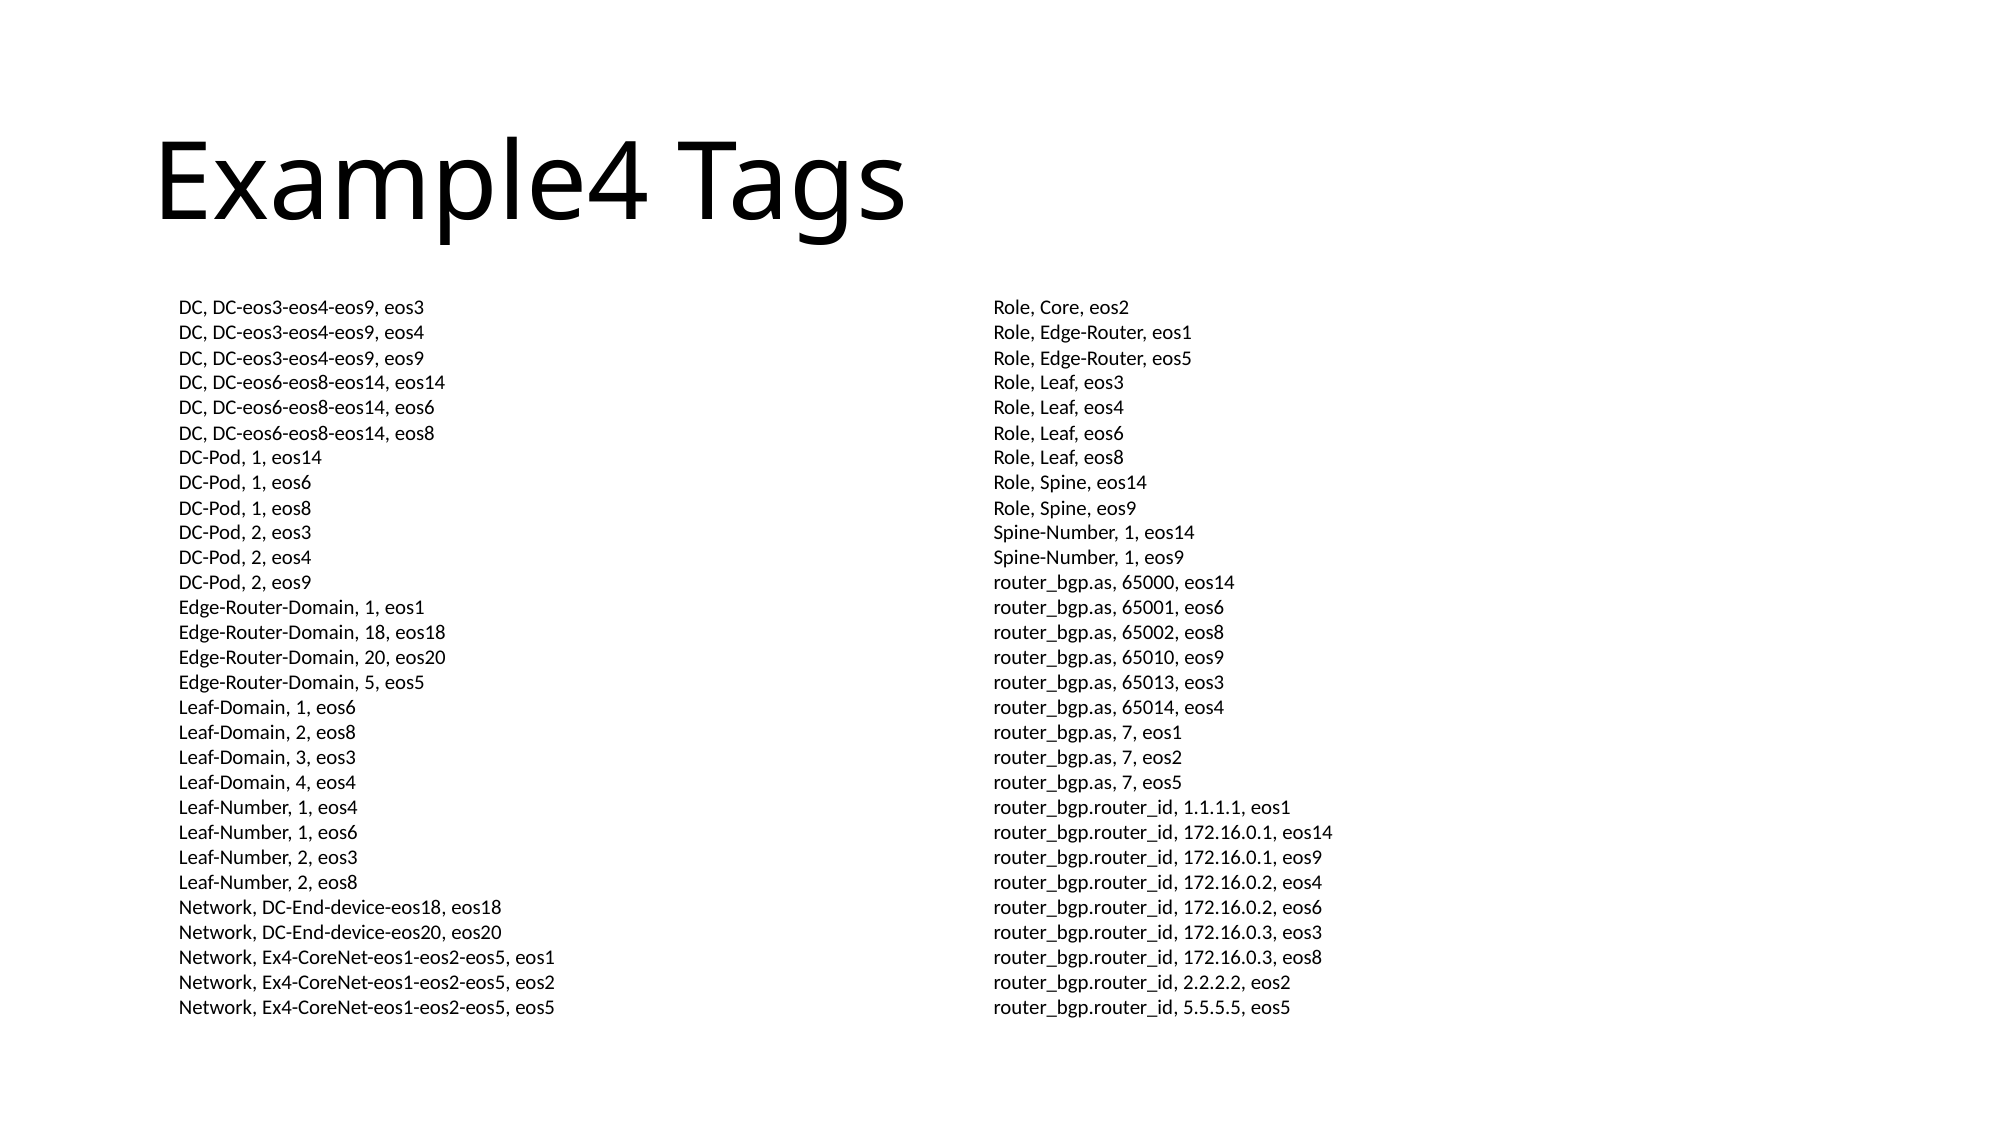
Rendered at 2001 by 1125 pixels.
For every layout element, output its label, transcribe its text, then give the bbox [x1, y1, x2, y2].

text_box Role, Core, eos2 Role, Edge-Router, eos1 Role, Edge-Router, eos5 Role, Leaf, eos3 Role, Leaf, eos4 Role, Leaf, eos6 Role, Leaf, eos8 Role, Spine, eos14 Role, Spine, eos9 Spine-Number, 1, eos14 Spine-Number, 1, eos9 router_bgp.as, 65000, eos14 router_bgp.as, 65001, eos6 router_bgp.as, 65002, eos8 router_bgp.as, 65010, eos9 router_bgp.as, 65013, eos3 router_bgp.as, 65014, eos4 router_bgp.as, 7, eos1 router_bgp.as, 7, eos2 router_bgp.as, 7, eos5 router_bgp.router_id, 1.1.1.1, eos1 router_bgp.router_id, 172.16.0.1, eos14 router_bgp.router_id, 172.16.0.1, eos9 router_bgp.router_id, 172.16.0.2, eos4 router_bgp.router_id, 172.16.0.2, eos6 router_bgp.router_id, 172.16.0.3, eos3 router_bgp.router_id, 172.16.0.3, eos8 router_bgp.router_id, 2.2.2.2, eos2 router_bgp.router_id, 5.5.5.5, eos5 [978, 286, 1979, 1026]
text_box DC, DC-eos3-eos4-eos9, eos3 DC, DC-eos3-eos4-eos9, eos4 DC, DC-eos3-eos4-eos9, eos9 DC, DC-eos6-eos8-eos14, eos14 DC, DC-eos6-eos8-eos14, eos6 DC, DC-eos6-eos8-eos14, eos8 DC-Pod, 1, eos14 DC-Pod, 1, eos6 DC-Pod, 1, eos8 DC-Pod, 2, eos3 DC-Pod, 2, eos4 DC-Pod, 2, eos9 Edge-Router-Domain, 1, eos1 Edge-Router-Domain, 18, eos18 Edge-Router-Domain, 20, eos20 Edge-Router-Domain, 5, eos5 Leaf-Domain, 1, eos6 Leaf-Domain, 2, eos8 Leaf-Domain, 3, eos3 Leaf-Domain, 4, eos4 Leaf-Number, 1, eos4 Leaf-Number, 1, eos6 Leaf-Number, 2, eos3 Leaf-Number, 2, eos8 Network, DC-End-device-eos18, eos18 Network, DC-End-device-eos20, eos20 Network, Ex4-CoreNet-eos1-eos2-eos5, eos1 Network, Ex4-CoreNet-eos1-eos2-eos5, eos2 Network, Ex4-CoreNet-eos1-eos2-eos5, eos5 [164, 286, 978, 1026]
title Example4 Tags [137, 91, 1863, 278]
